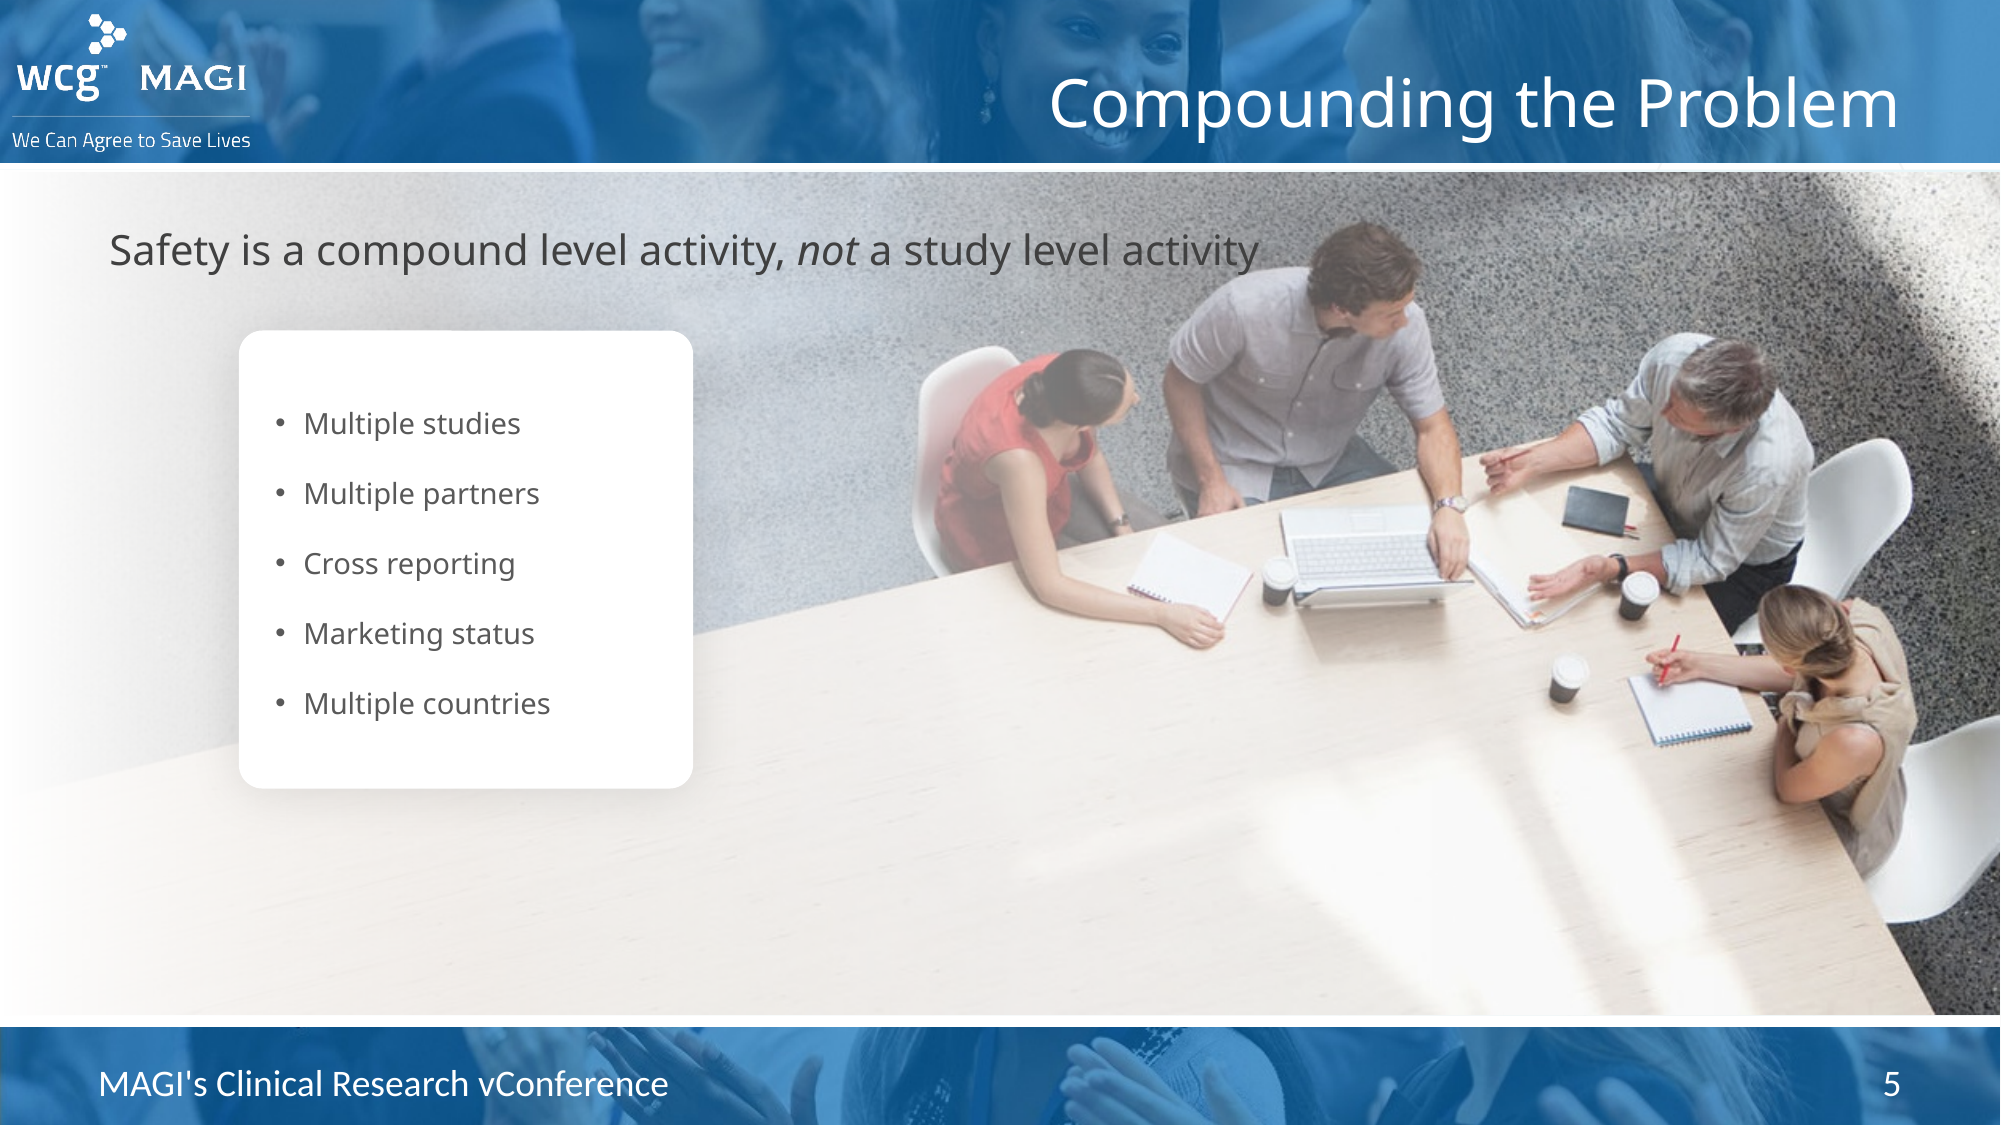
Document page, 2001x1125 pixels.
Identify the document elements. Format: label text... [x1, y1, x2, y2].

title Compounding the Problem [275, 62, 1917, 150]
picture [0, 0, 2000, 163]
picture [0, 1027, 2000, 1125]
picture [0, 172, 2000, 1015]
